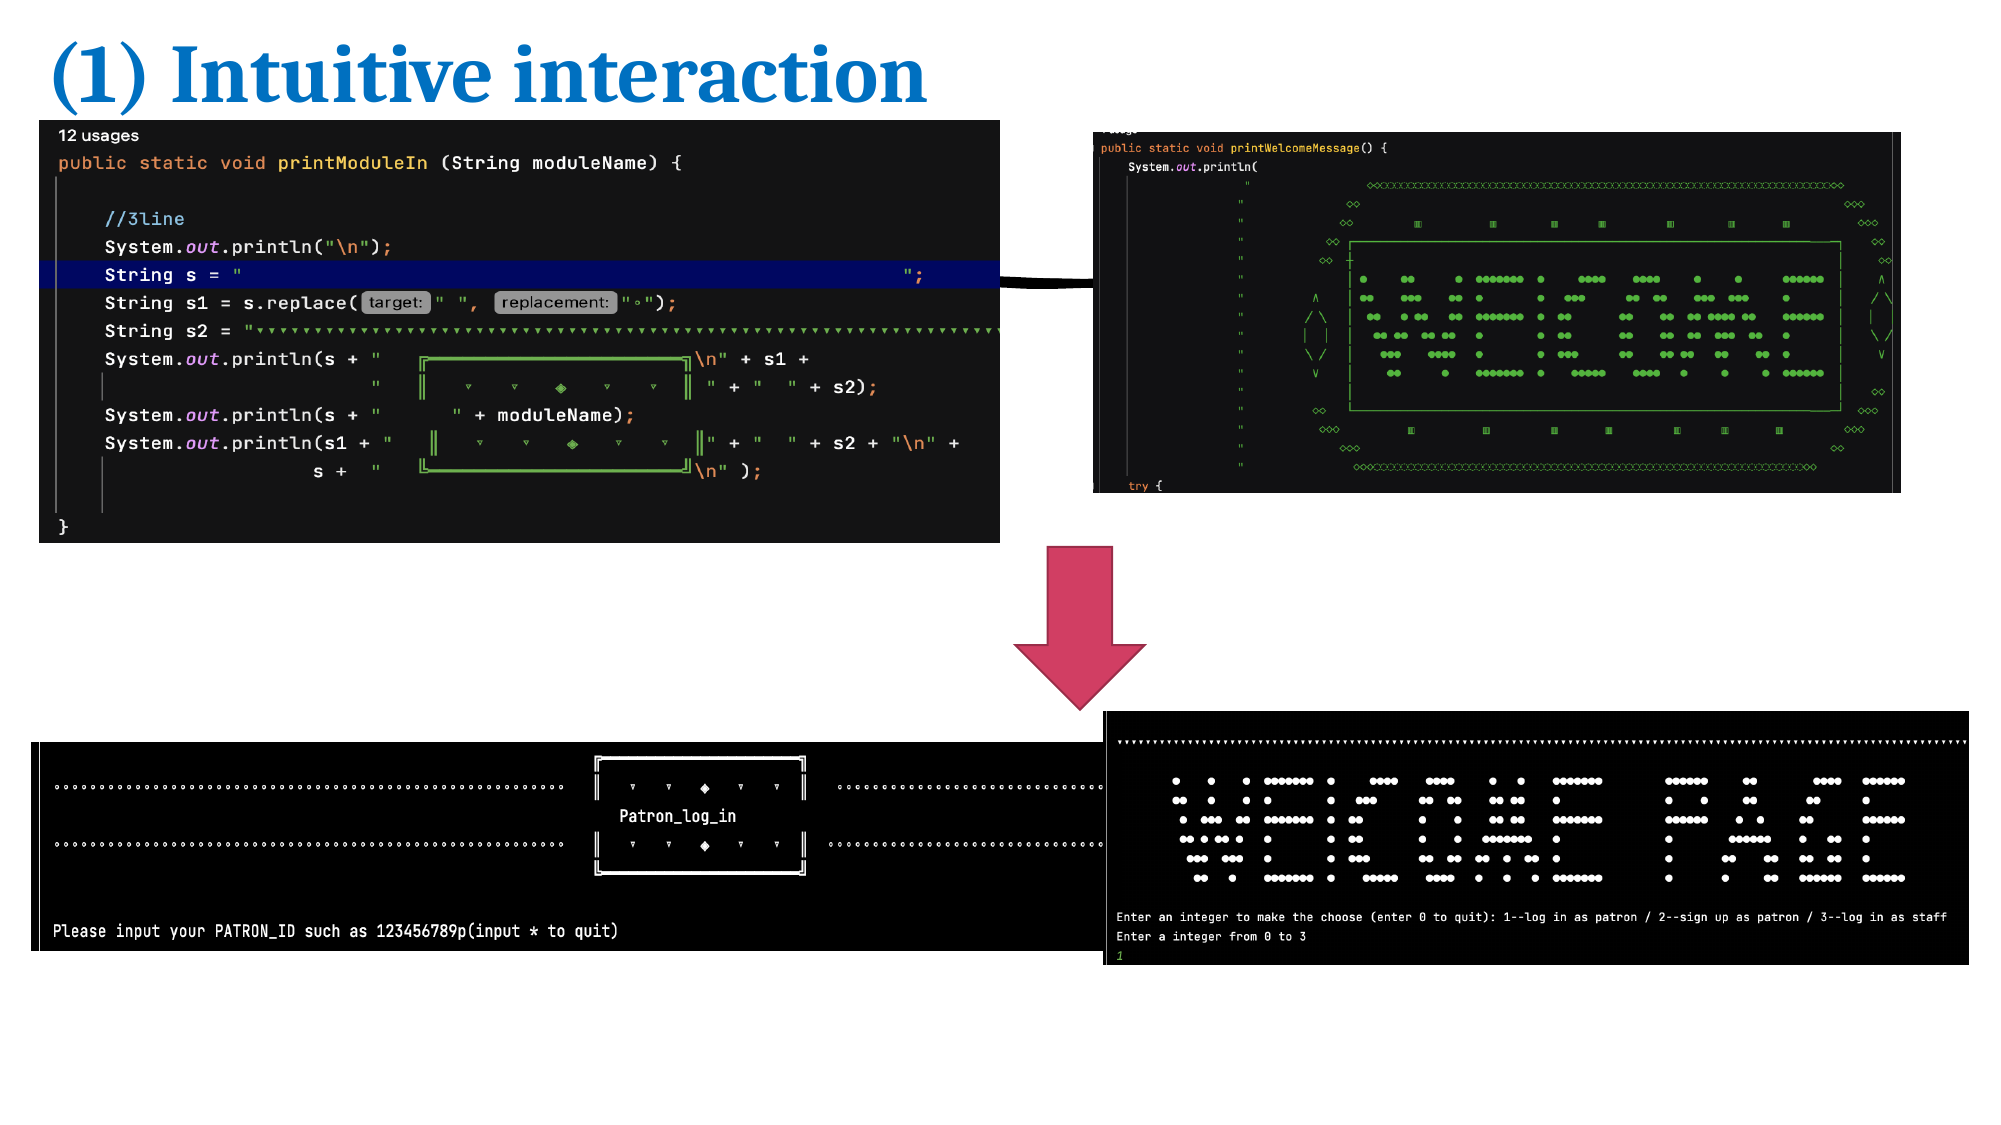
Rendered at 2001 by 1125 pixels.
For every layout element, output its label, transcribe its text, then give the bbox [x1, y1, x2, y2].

text_box [1012, 545, 1147, 712]
text_box (1) Intuitive interaction [31, 11, 1138, 127]
picture [39, 120, 1000, 543]
picture [1093, 132, 1901, 493]
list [31, 741, 1103, 951]
picture [1103, 711, 1969, 965]
